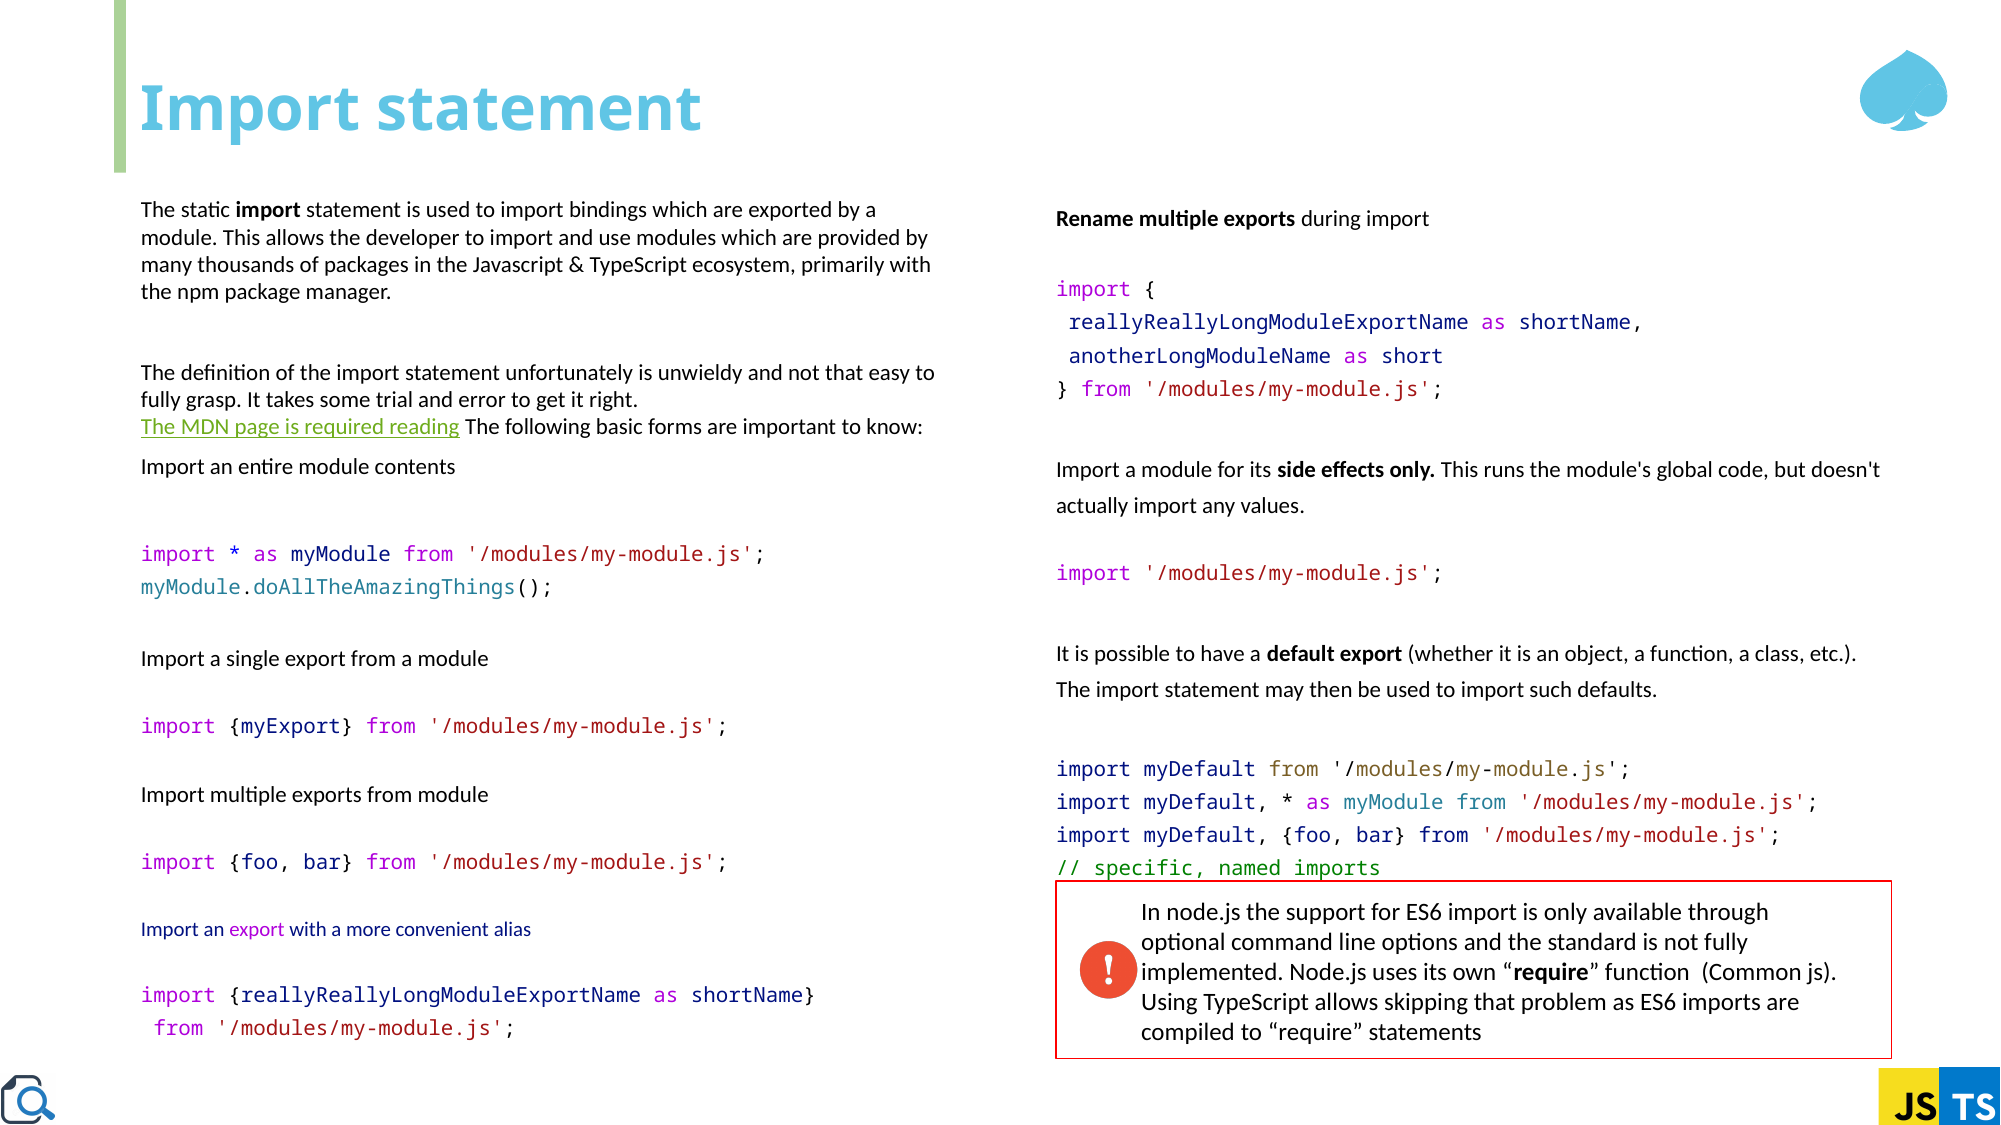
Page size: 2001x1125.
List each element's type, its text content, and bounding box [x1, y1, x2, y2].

list The static import statement is used to import bindings which are exported by a module. This allows the developer to import and use modules which are provided by many thousands of packages in the Javascript & TypeScript ecosystem, primarily with the npm package manager. The definition of the import statement unfortunately is unwieldy and not that easy to fully grasp. It takes some trial and error to get it right. The MDN page is required reading The following basic forms are important to know: Import an entire module contents import * as myModule from '/modules/my-module.js'; myModule.doAllTheAmazingThings(); Import a single export from a module import {myExport} from '/modules/my-module.js'; Import multiple exports from module import {foo, bar} from '/modules/my-module.js'; Import an export with a more convenient alias import {reallyReallyLongModuleExportName as shortName} from '/modules/my-module.js'; [140, 194, 957, 1110]
list Rename multiple exports during import import { reallyReallyLongModuleExportName as shortName, anotherLongModuleName as short } from '/modules/my-module.js'; Import a module for its side effects only. This runs the module's global code, but doesn't actually import any values. import '/modules/my-module.js'; It is possible to have a default export (whether it is an object, a function, a class, etc.). The import statement may then be used to import such defaults. import myDefault from '/modules/my-module.js'; import myDefault, * as myModule from '/modules/my-module.js'; import myDefault, {foo, bar} from '/modules/my-module.js'; // specific, named imports [1056, 194, 1892, 880]
picture [0, 1073, 57, 1125]
picture [1878, 1067, 2000, 1125]
picture [1073, 934, 1144, 1005]
text_box In node.js the support for ES6 import is only available through optional command line options and the standard is not fully implemented. Node.js uses its own “require” function (Common js). Using TypeScript allows skipping that problem as ES6 imports are compiled to “require” statements [1126, 880, 1874, 1042]
title Import statement [140, 60, 977, 143]
text_box [1055, 880, 1892, 1059]
